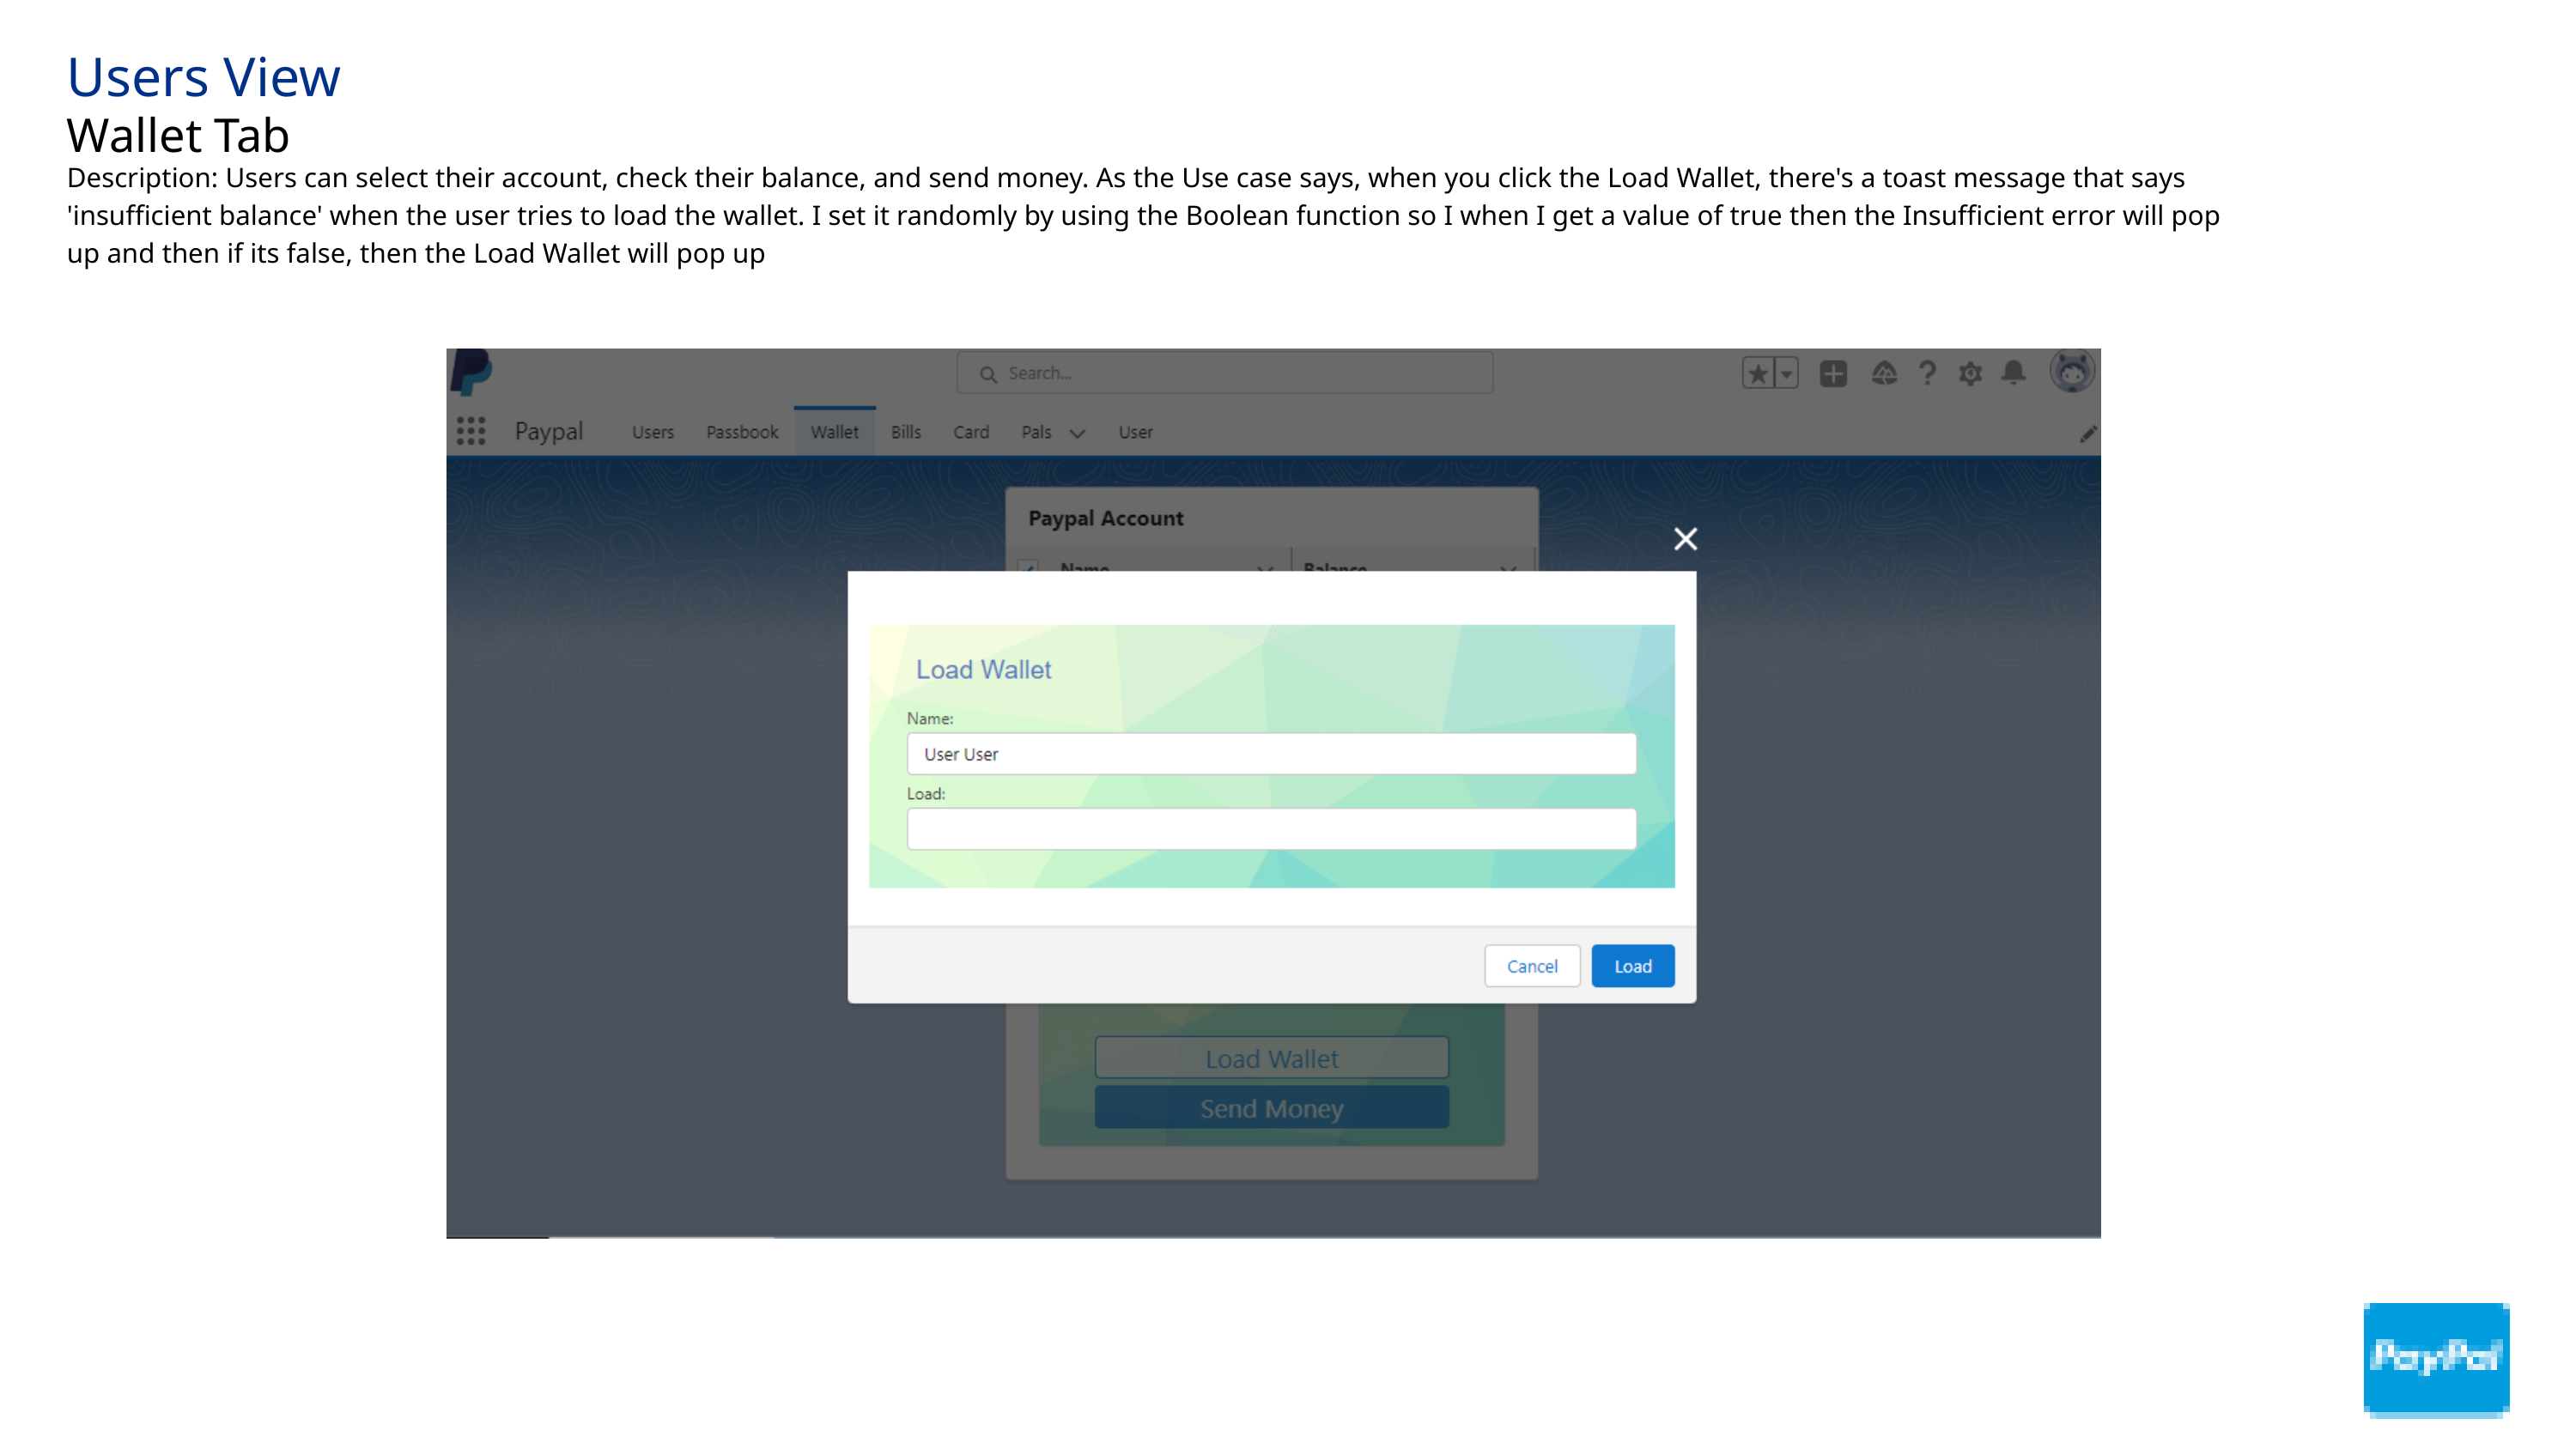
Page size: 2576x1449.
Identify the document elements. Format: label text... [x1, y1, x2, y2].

picture [2371, 1340, 2502, 1375]
picture [2504, 1303, 2510, 1314]
picture [2364, 1407, 2510, 1419]
picture [2364, 1303, 2369, 1314]
picture [447, 348, 2101, 1239]
text_box Description: Users can select their account, check their balance, and send money. As the Use case says, when you click the Load Wallet, there's a toast message that says 'insufficient balance' when the user tries to load the wallet. I set it randomly by using the Boolean function so I when I get a value of true then the Insufficient error will pop up and then if its false, then the Load Wallet will pop up [66, 155, 2255, 269]
text_box Wallet Tab [66, 96, 447, 155]
text_box Users View [66, 32, 642, 107]
